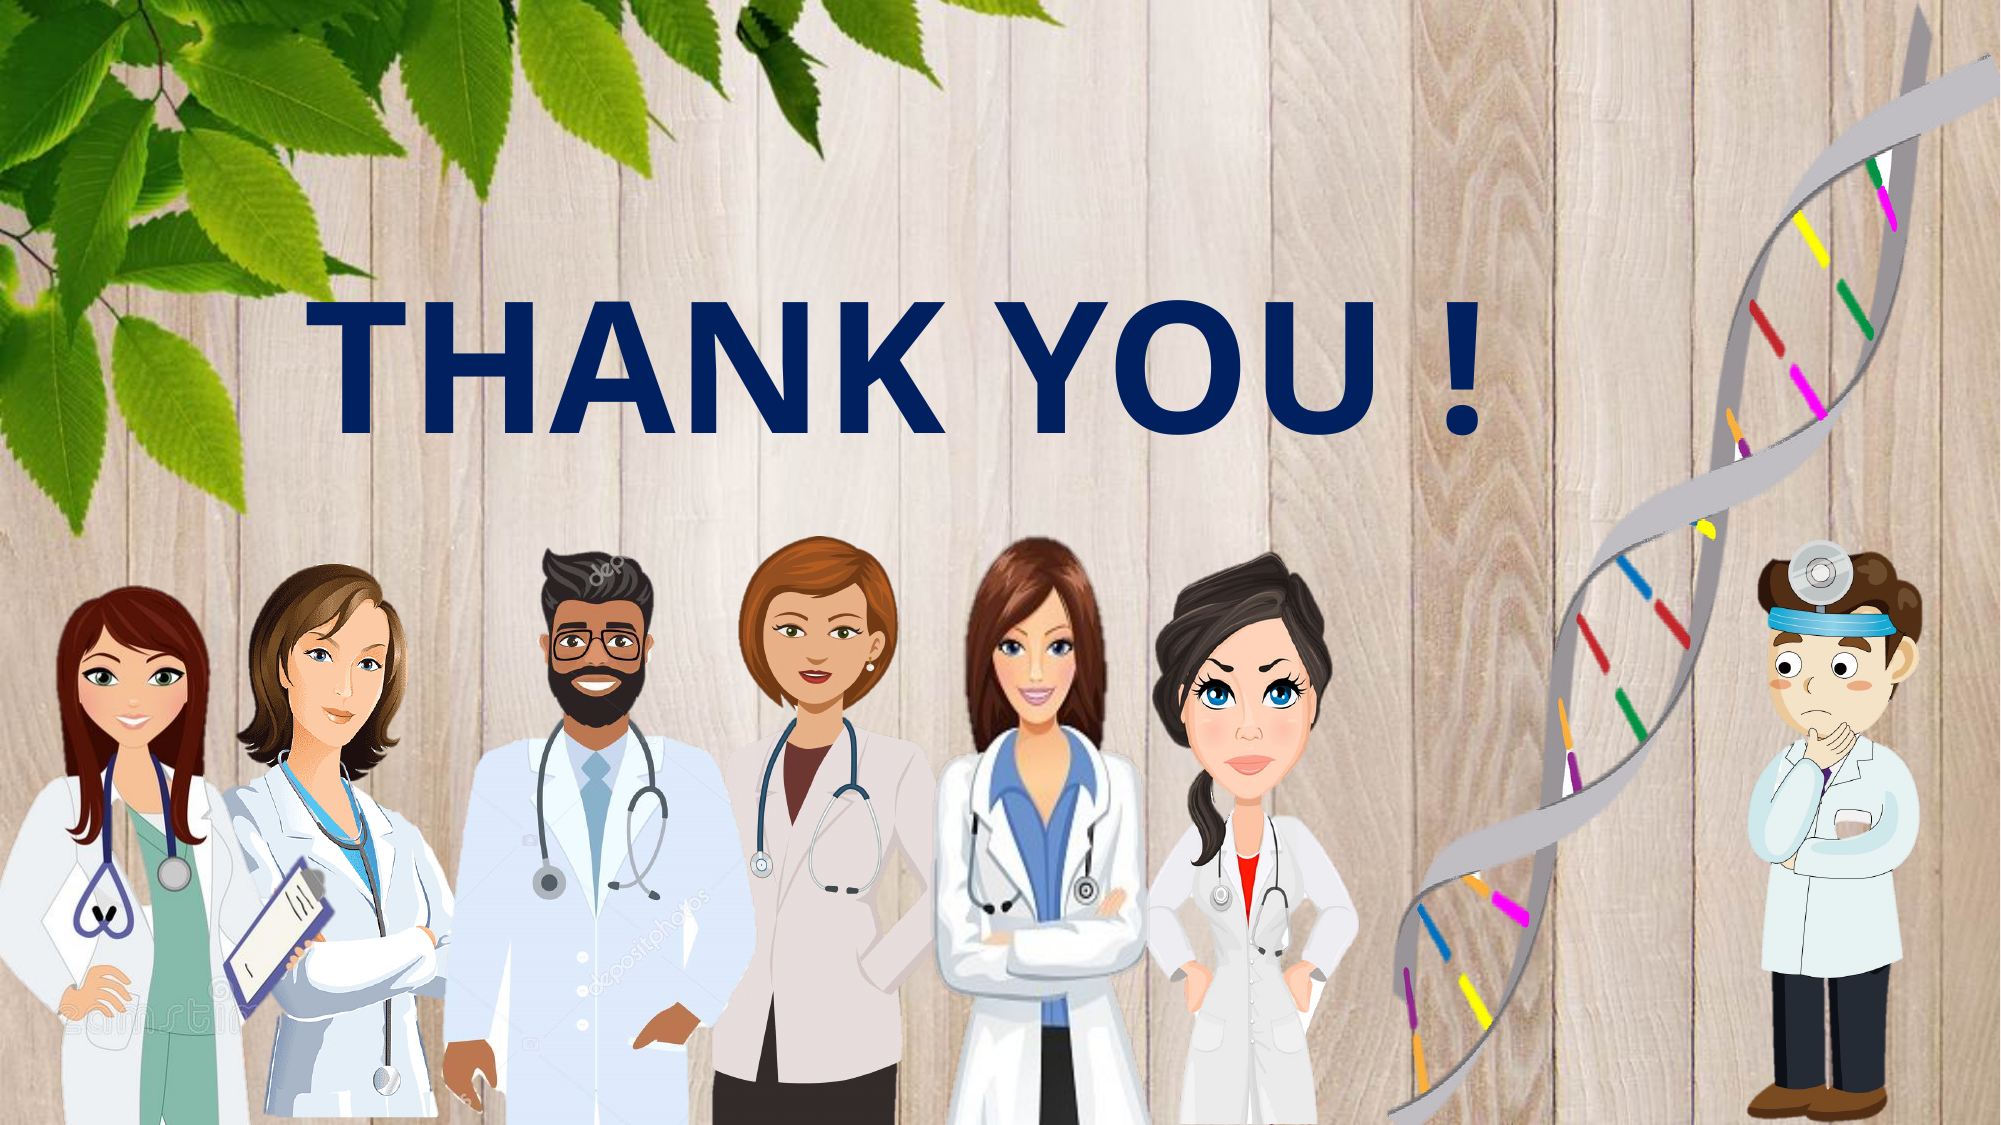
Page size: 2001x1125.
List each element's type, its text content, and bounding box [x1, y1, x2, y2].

title THANK YOU ! [275, 220, 1301, 528]
picture [0, 0, 2001, 1125]
